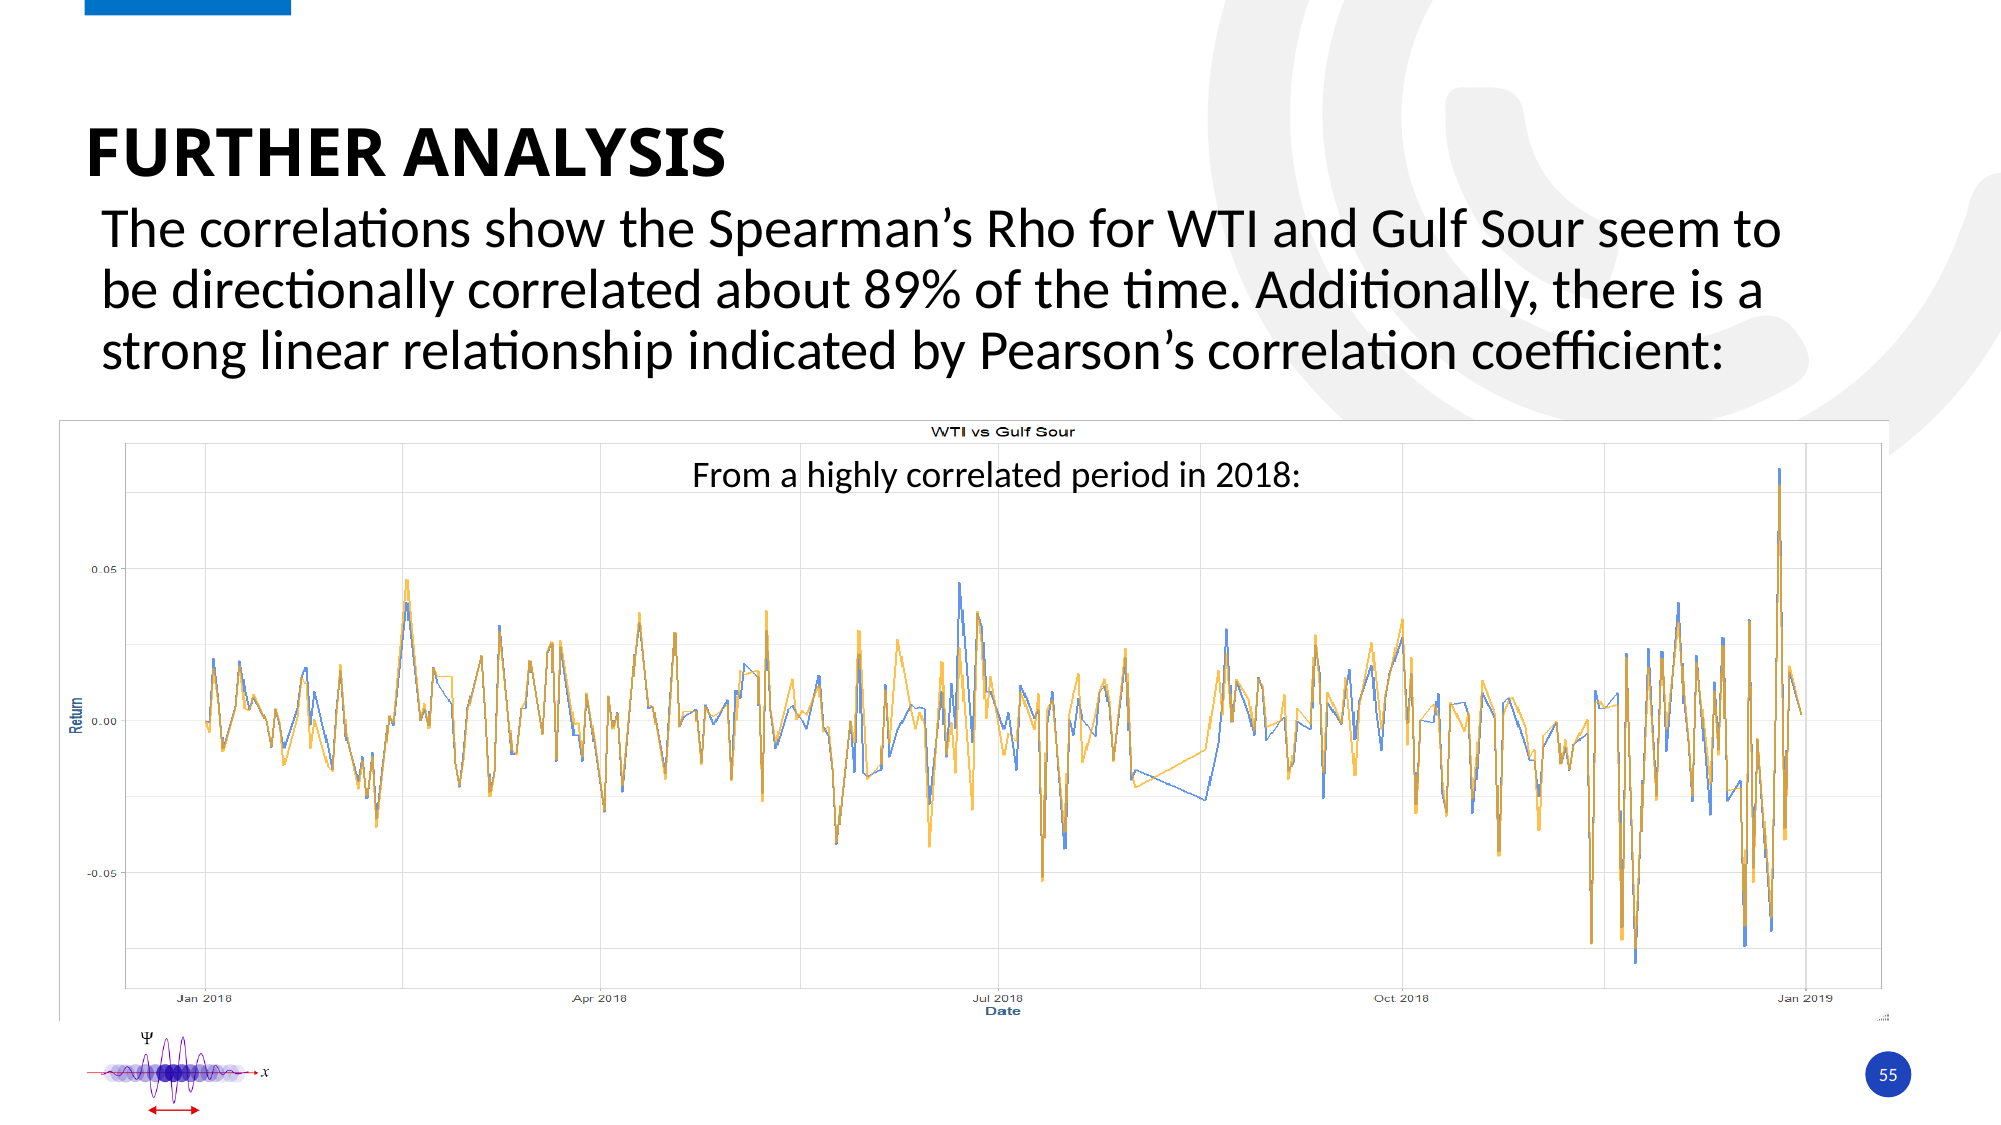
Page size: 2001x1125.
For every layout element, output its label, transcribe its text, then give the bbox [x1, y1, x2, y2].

list The correlations show the Spearman’s Rho for WTI and Gulf Sour seem to be directionally correlated about 89% of the time. Additionally, there is a strong linear relationship indicated by Pearson’s correlation coefficient: [86, 192, 1830, 420]
title Further analysis [84, 40, 1914, 192]
picture [87, 1026, 269, 1116]
slide_number 55 [1864, 1059, 1913, 1090]
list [59, 420, 1889, 1021]
